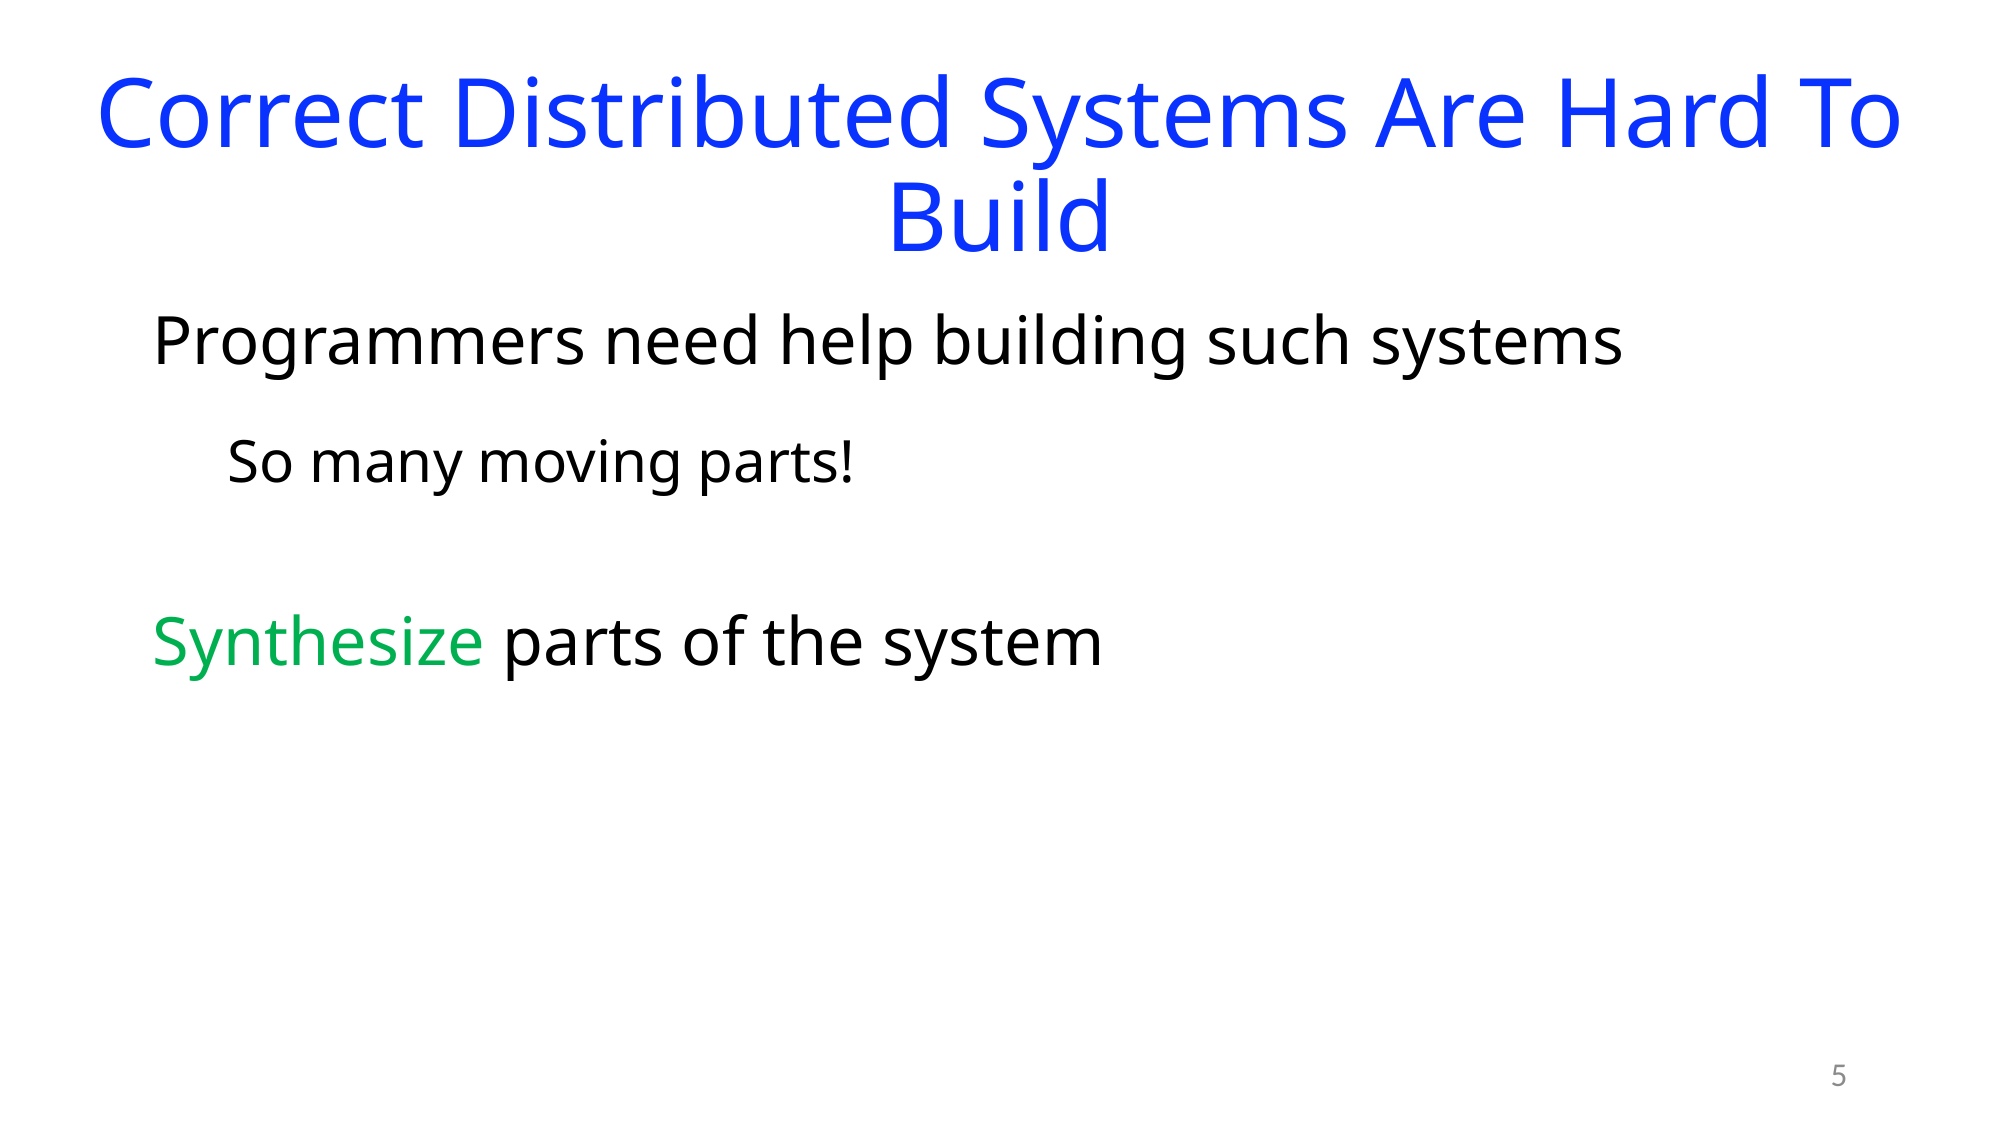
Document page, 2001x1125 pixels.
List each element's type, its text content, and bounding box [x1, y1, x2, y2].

slide_number 5 [1412, 1042, 1863, 1103]
title Correct Distributed Systems Are Hard To Build [0, 59, 2000, 278]
list Programmers need help building such systems So many moving parts! Synthesize parts of the system [137, 299, 1863, 1014]
